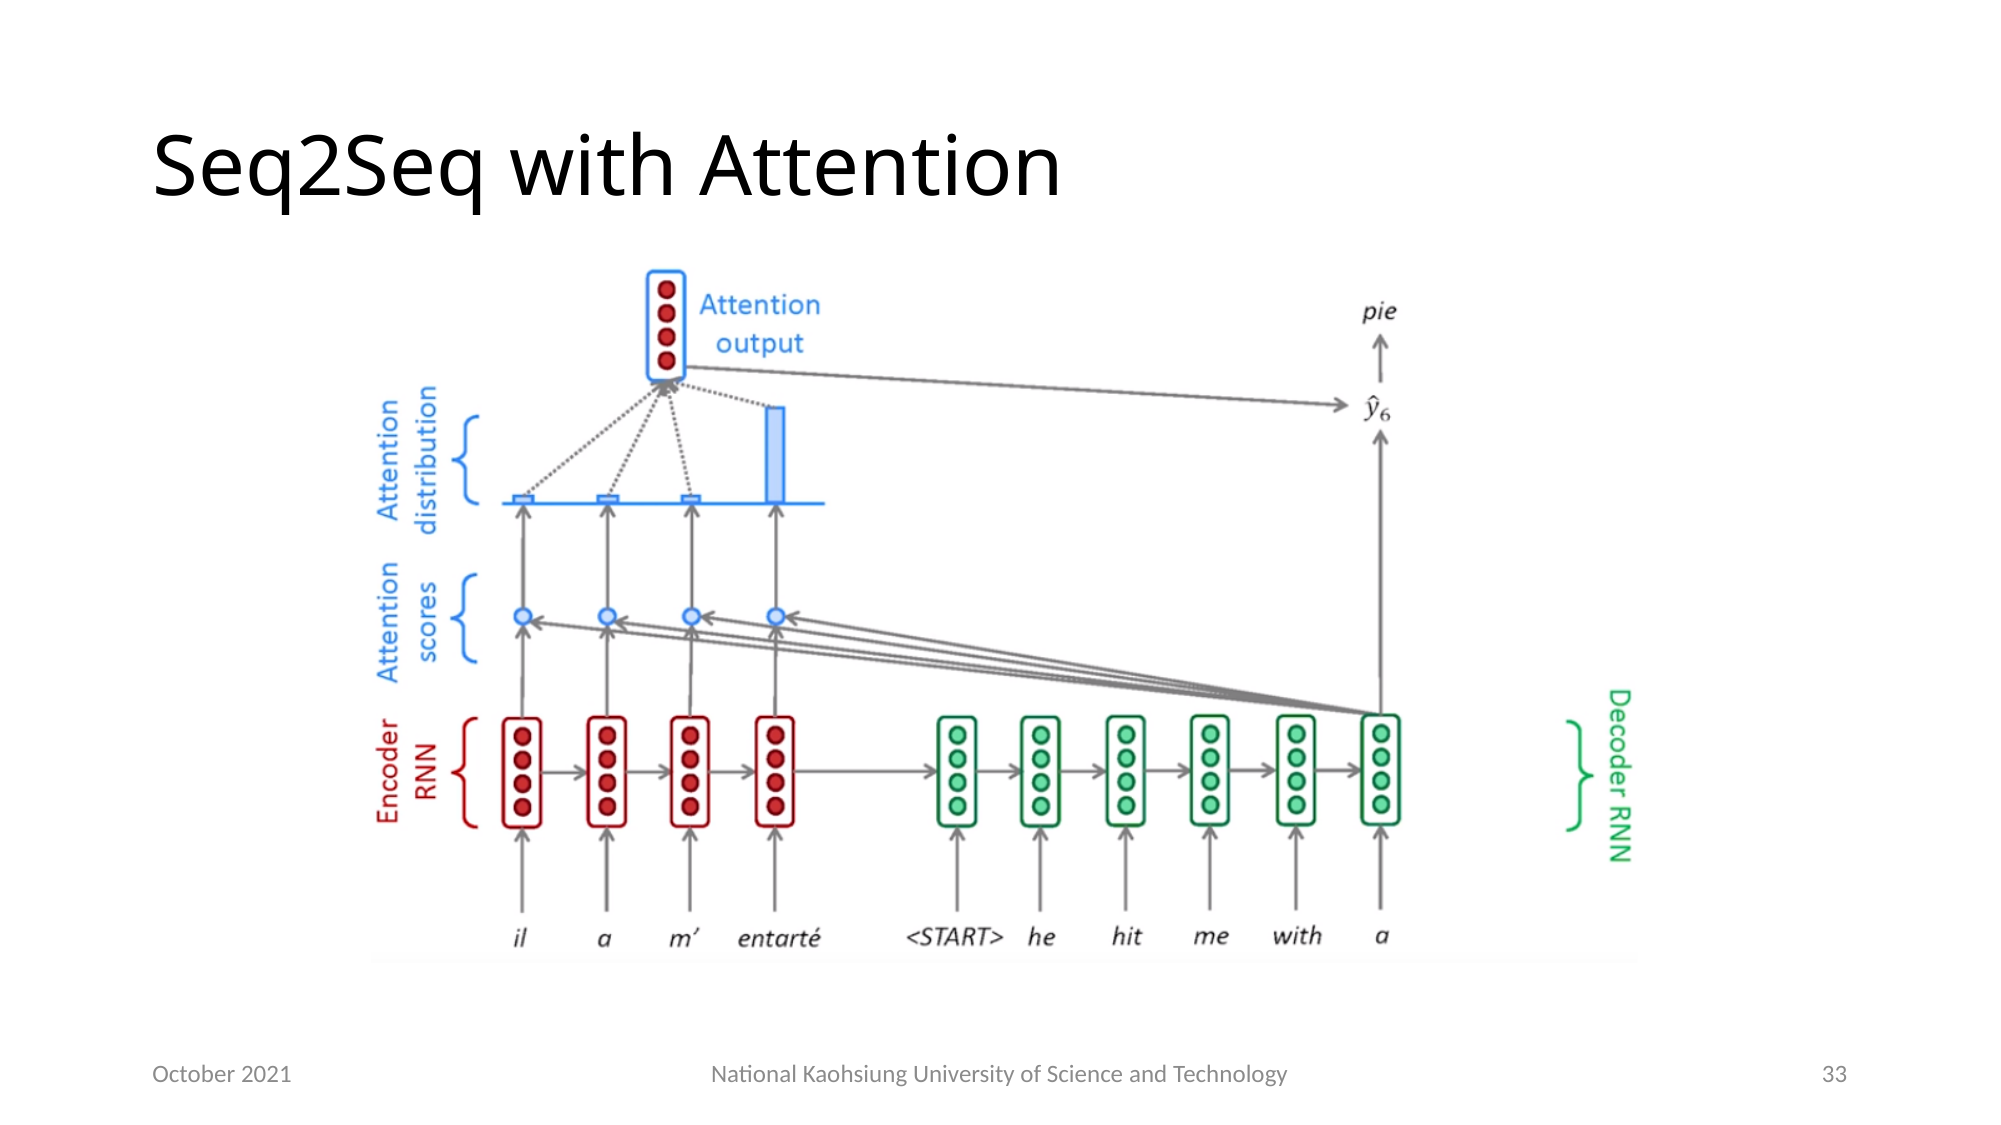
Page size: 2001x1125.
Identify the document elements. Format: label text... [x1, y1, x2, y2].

slide_number 33 [1412, 1042, 1863, 1103]
title Seq2Seq with Attention [137, 59, 1863, 278]
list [371, 257, 1638, 963]
footer National Kaohsiung University of Science and Technology [662, 1042, 1338, 1103]
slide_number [137, 1042, 588, 1103]
